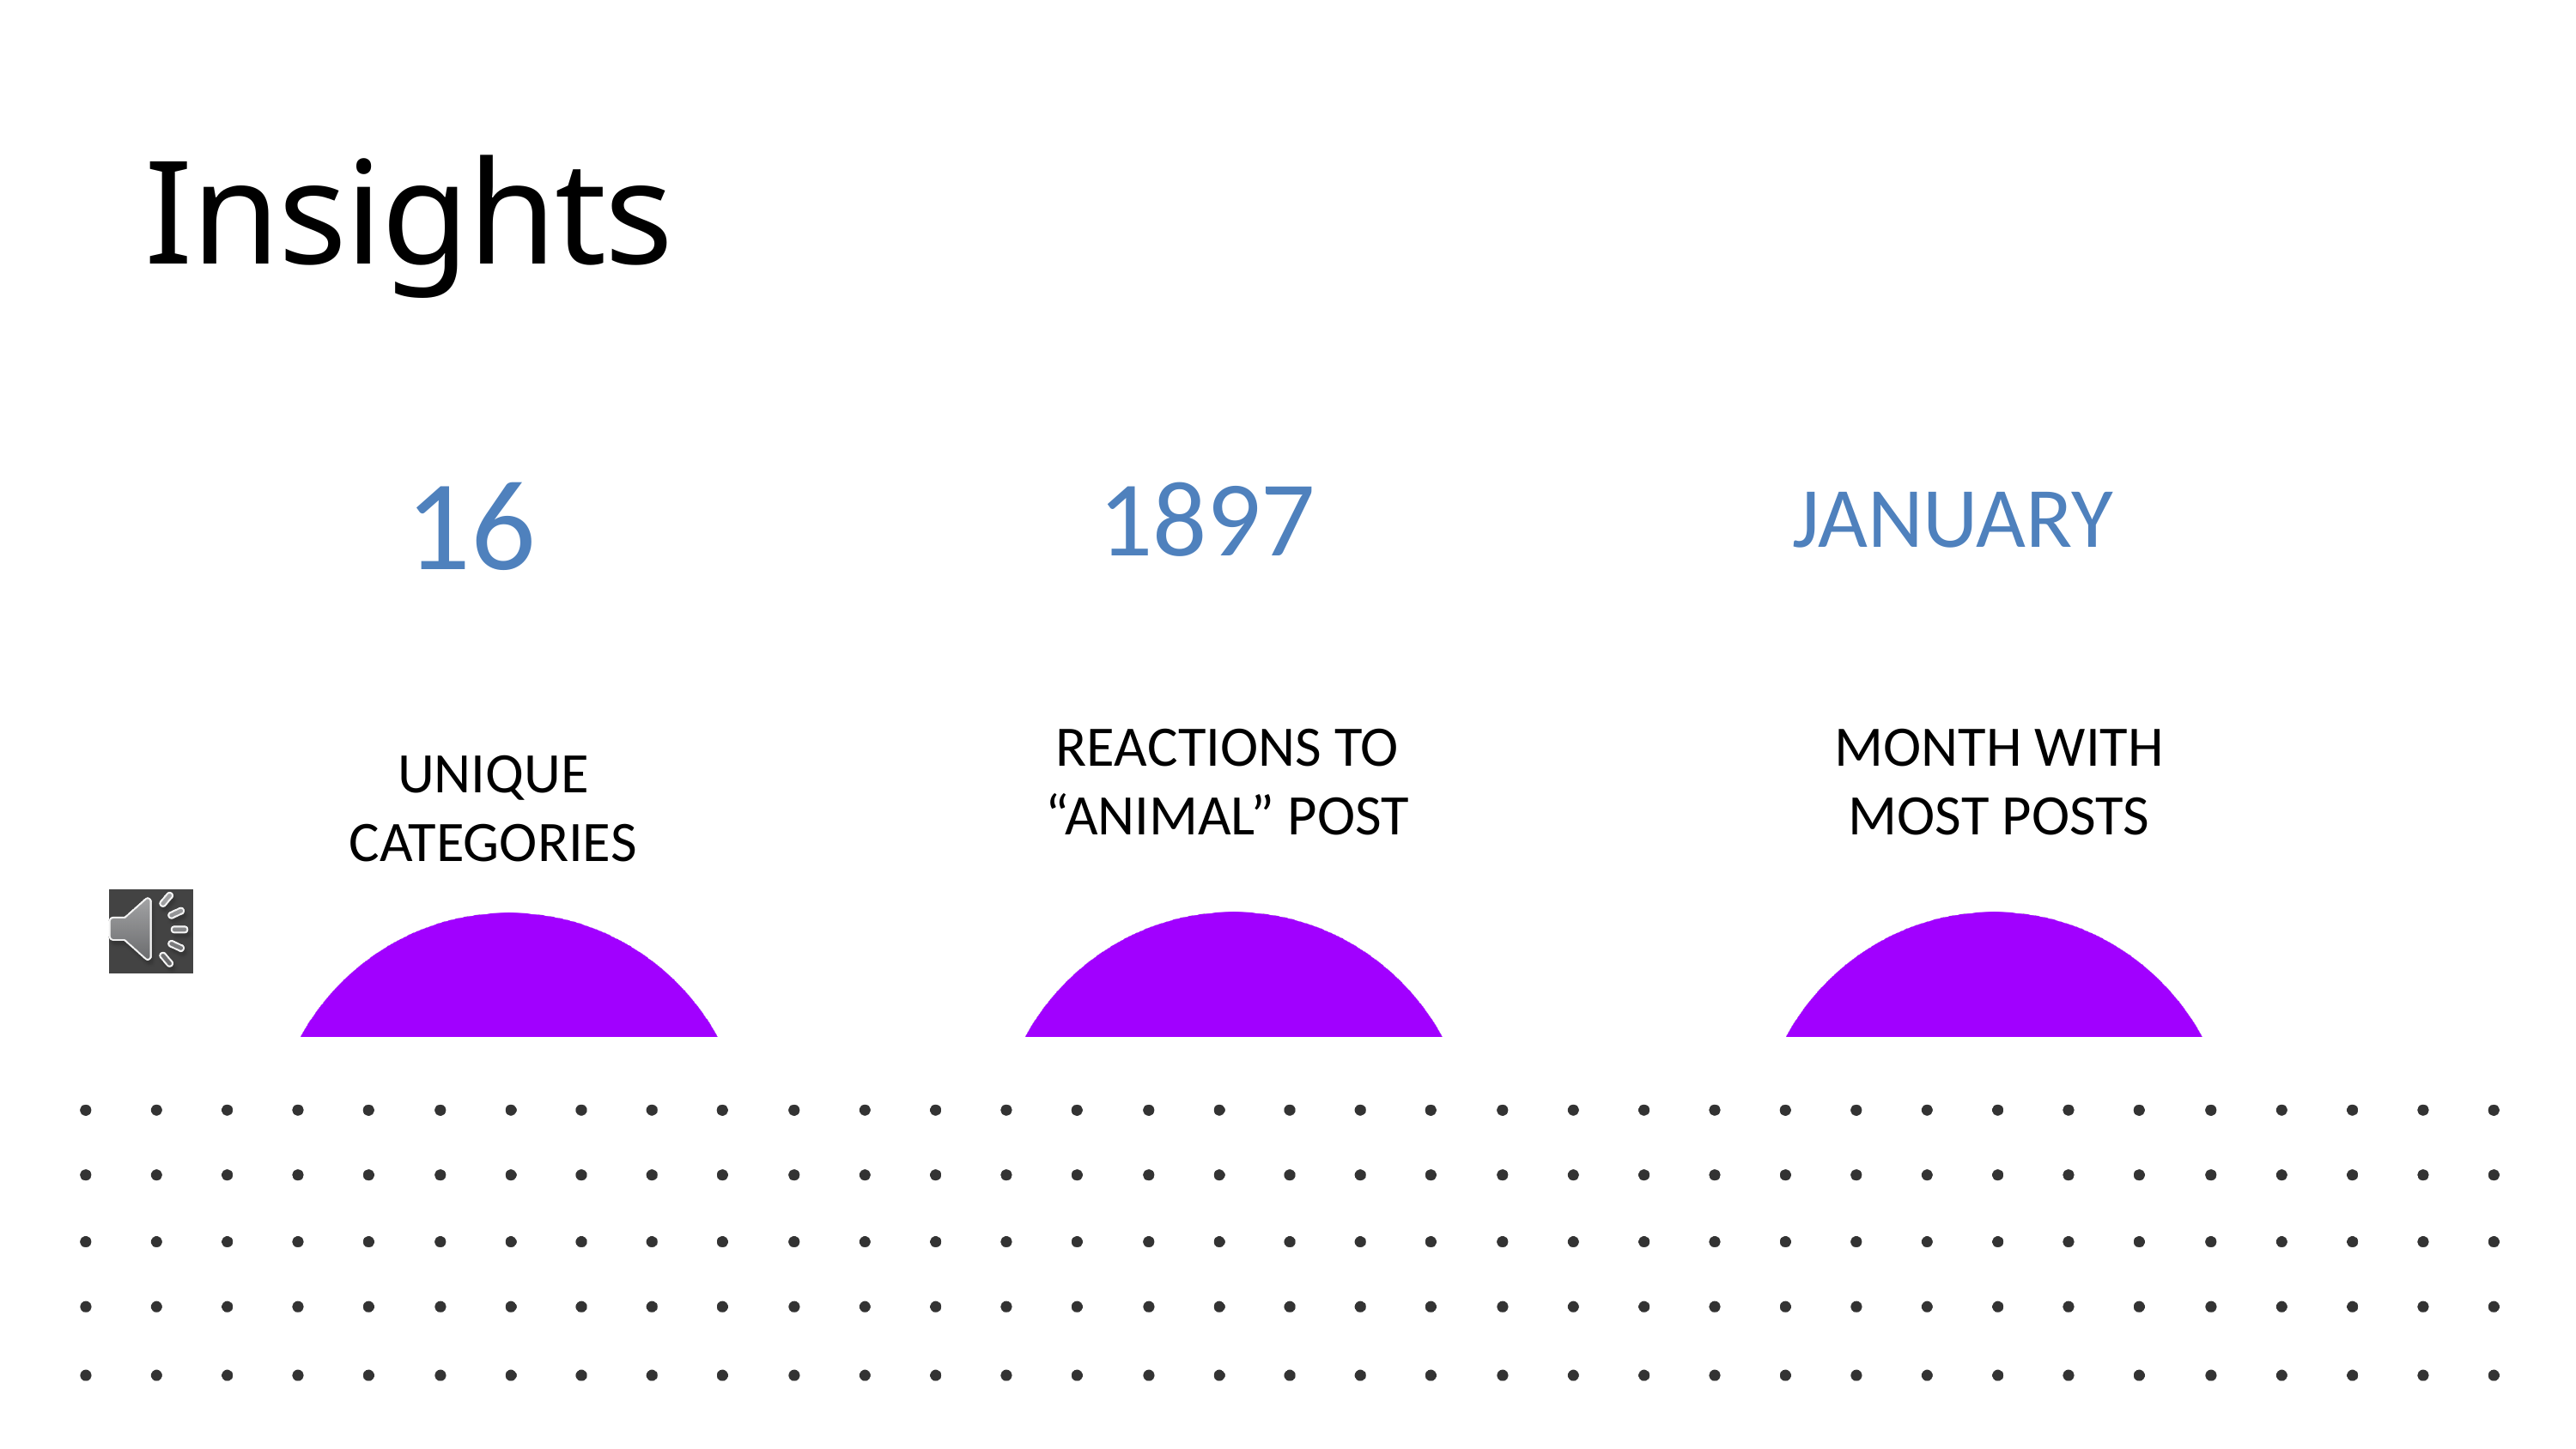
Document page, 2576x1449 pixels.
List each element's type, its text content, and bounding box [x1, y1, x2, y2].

text_box 1897 [927, 441, 1486, 584]
text_box 16 [144, 434, 799, 602]
picture [1784, 912, 2204, 1037]
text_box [72, 1099, 2504, 1385]
text_box REACTIONS TO “ANIMAL” POST [966, 702, 1490, 853]
picture [299, 912, 719, 1037]
text_box MONTH WITH MOST POSTS [1795, 702, 2203, 853]
picture [1024, 912, 1443, 1037]
text_box UNIQUE CATEGORIES [299, 729, 687, 880]
picture [107, 888, 195, 975]
text_box JANUARY [1779, 454, 2306, 571]
text_box Insights [144, 121, 799, 294]
